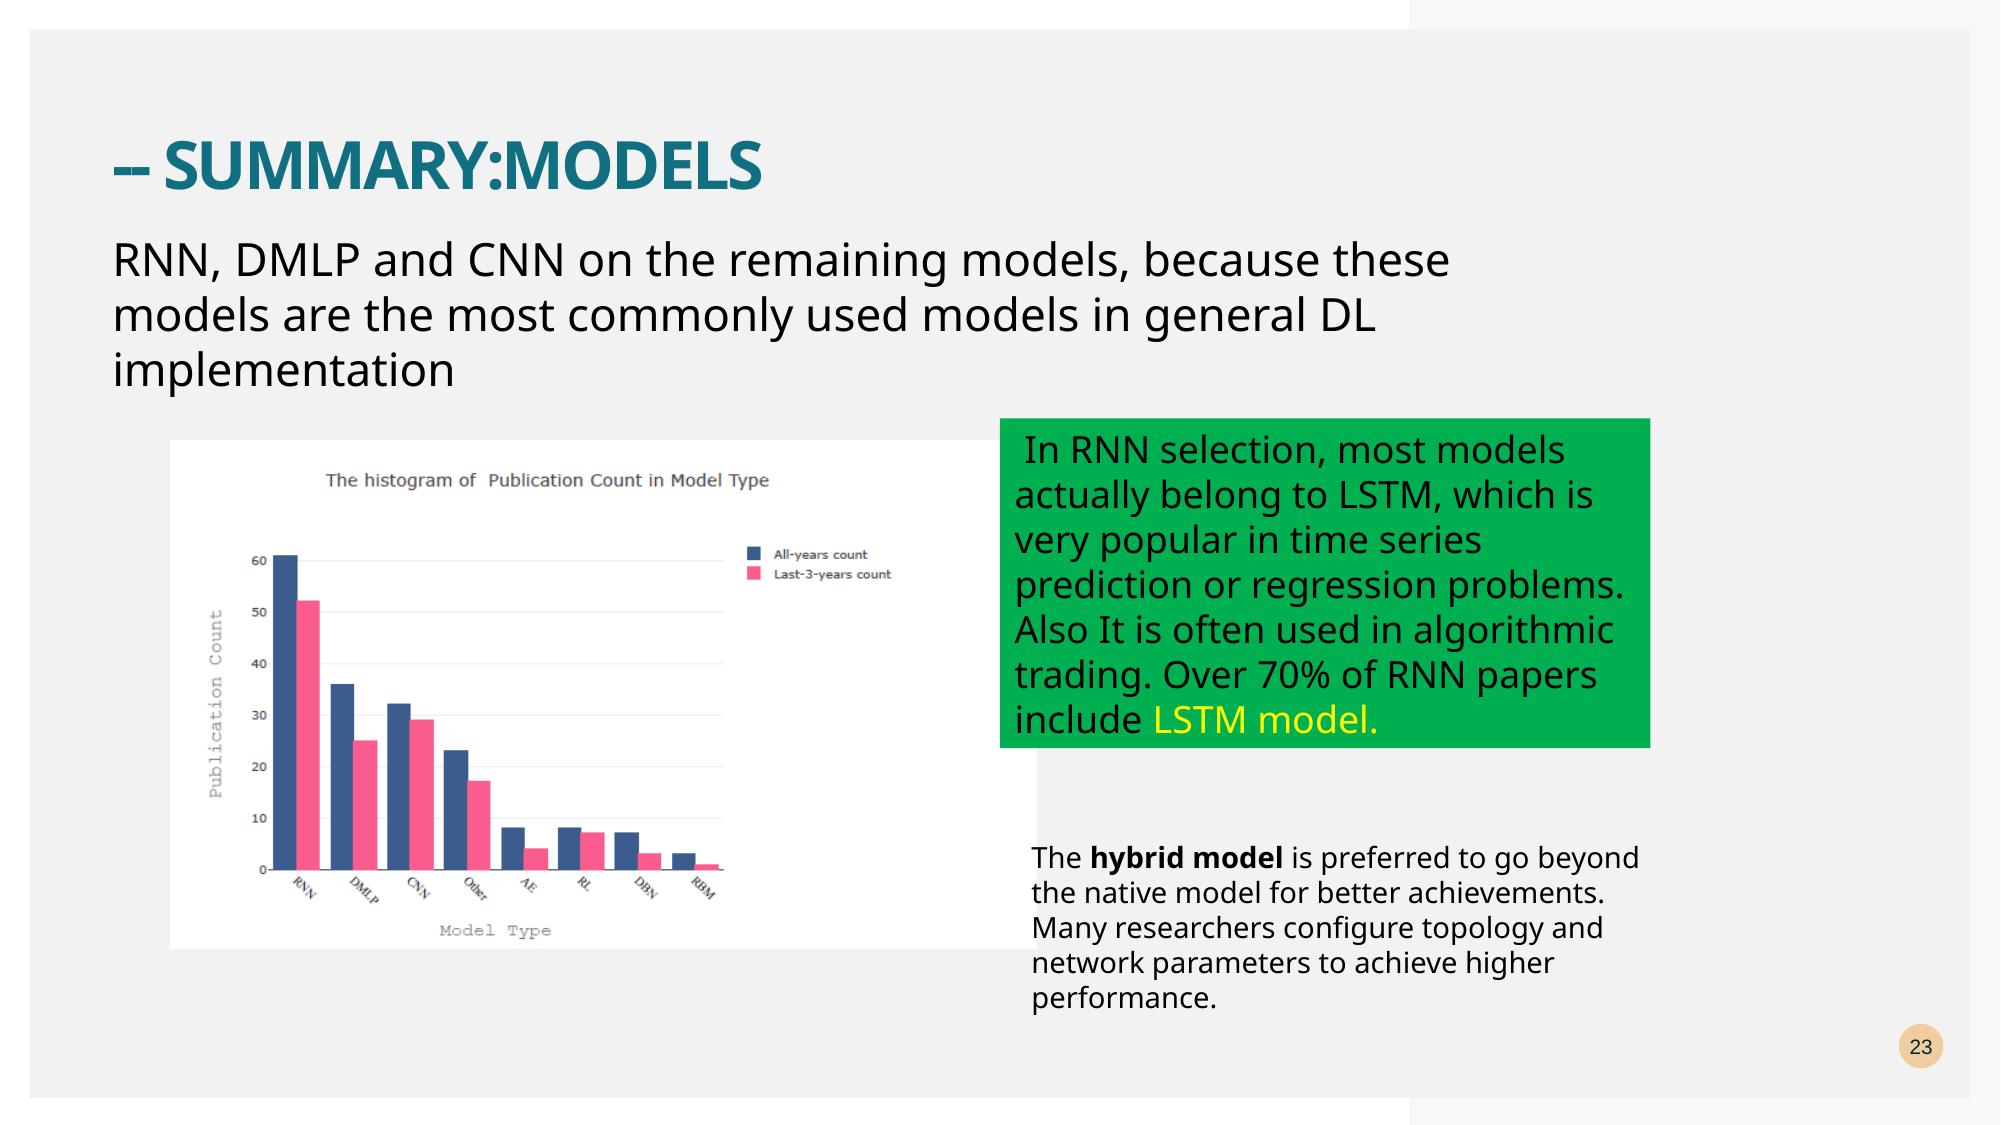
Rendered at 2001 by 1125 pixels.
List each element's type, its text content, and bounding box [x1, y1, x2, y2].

list RNN, DMLP and CNN on the remaining models, because these models are the most commonly used models in general DL implementation [112, 230, 1518, 290]
title -- Summary:models [112, 132, 1353, 194]
text_box The hybrid model is preferred to go beyond the native model for better achievements. Many researchers configure topology and network parameters to achieve higher performance. [1016, 831, 1688, 1022]
picture [170, 440, 1037, 949]
slide_number 23 [1898, 1023, 1944, 1069]
text_box In RNN selection, most models actually belong to LSTM, which is very popular in time series prediction or regression problems. Also It is often used in algorithmic trading. Over 70% of RNN papers include LSTM model. [999, 418, 1651, 749]
